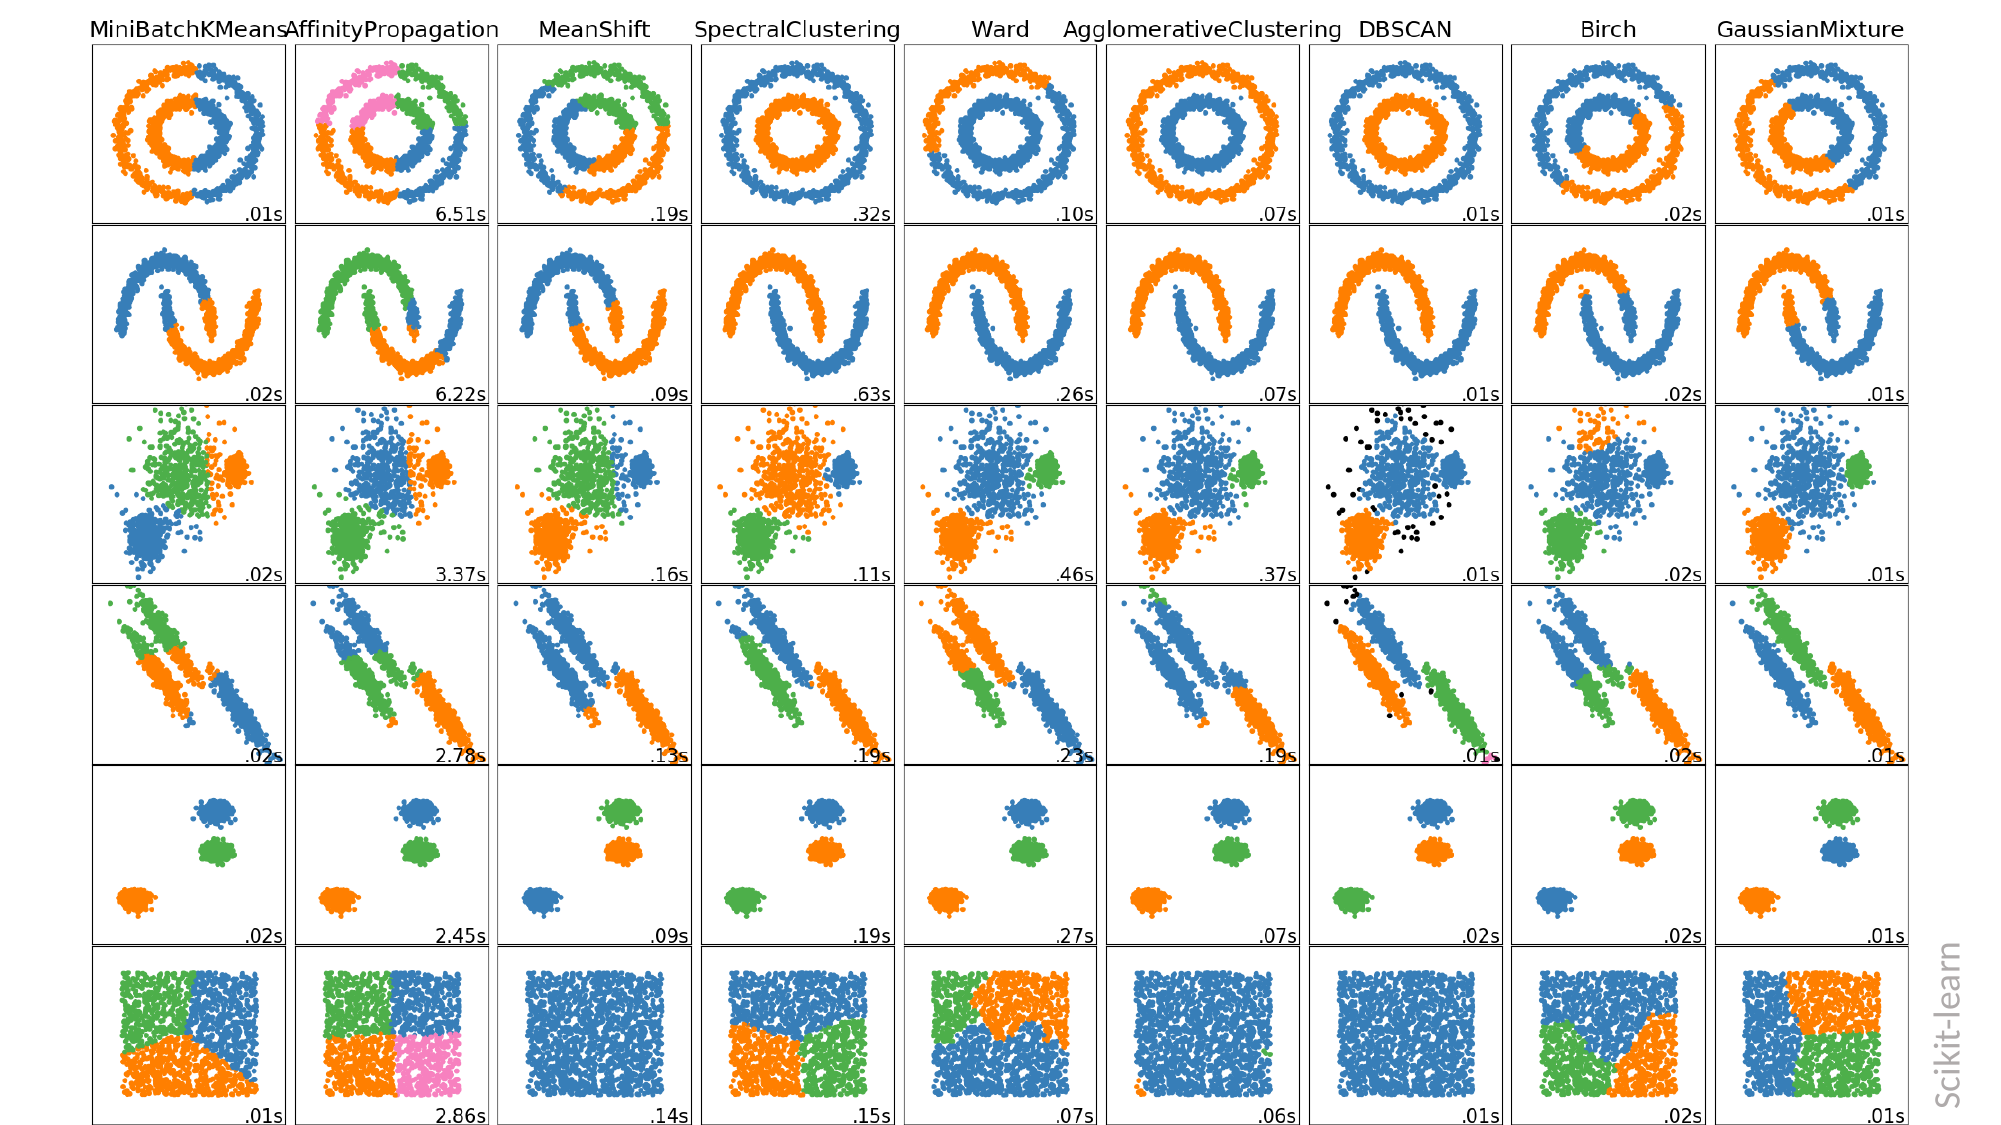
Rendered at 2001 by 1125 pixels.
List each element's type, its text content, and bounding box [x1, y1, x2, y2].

text_box Scikit-learn [1945, 926, 1975, 1124]
picture [54, 0, 1945, 1125]
